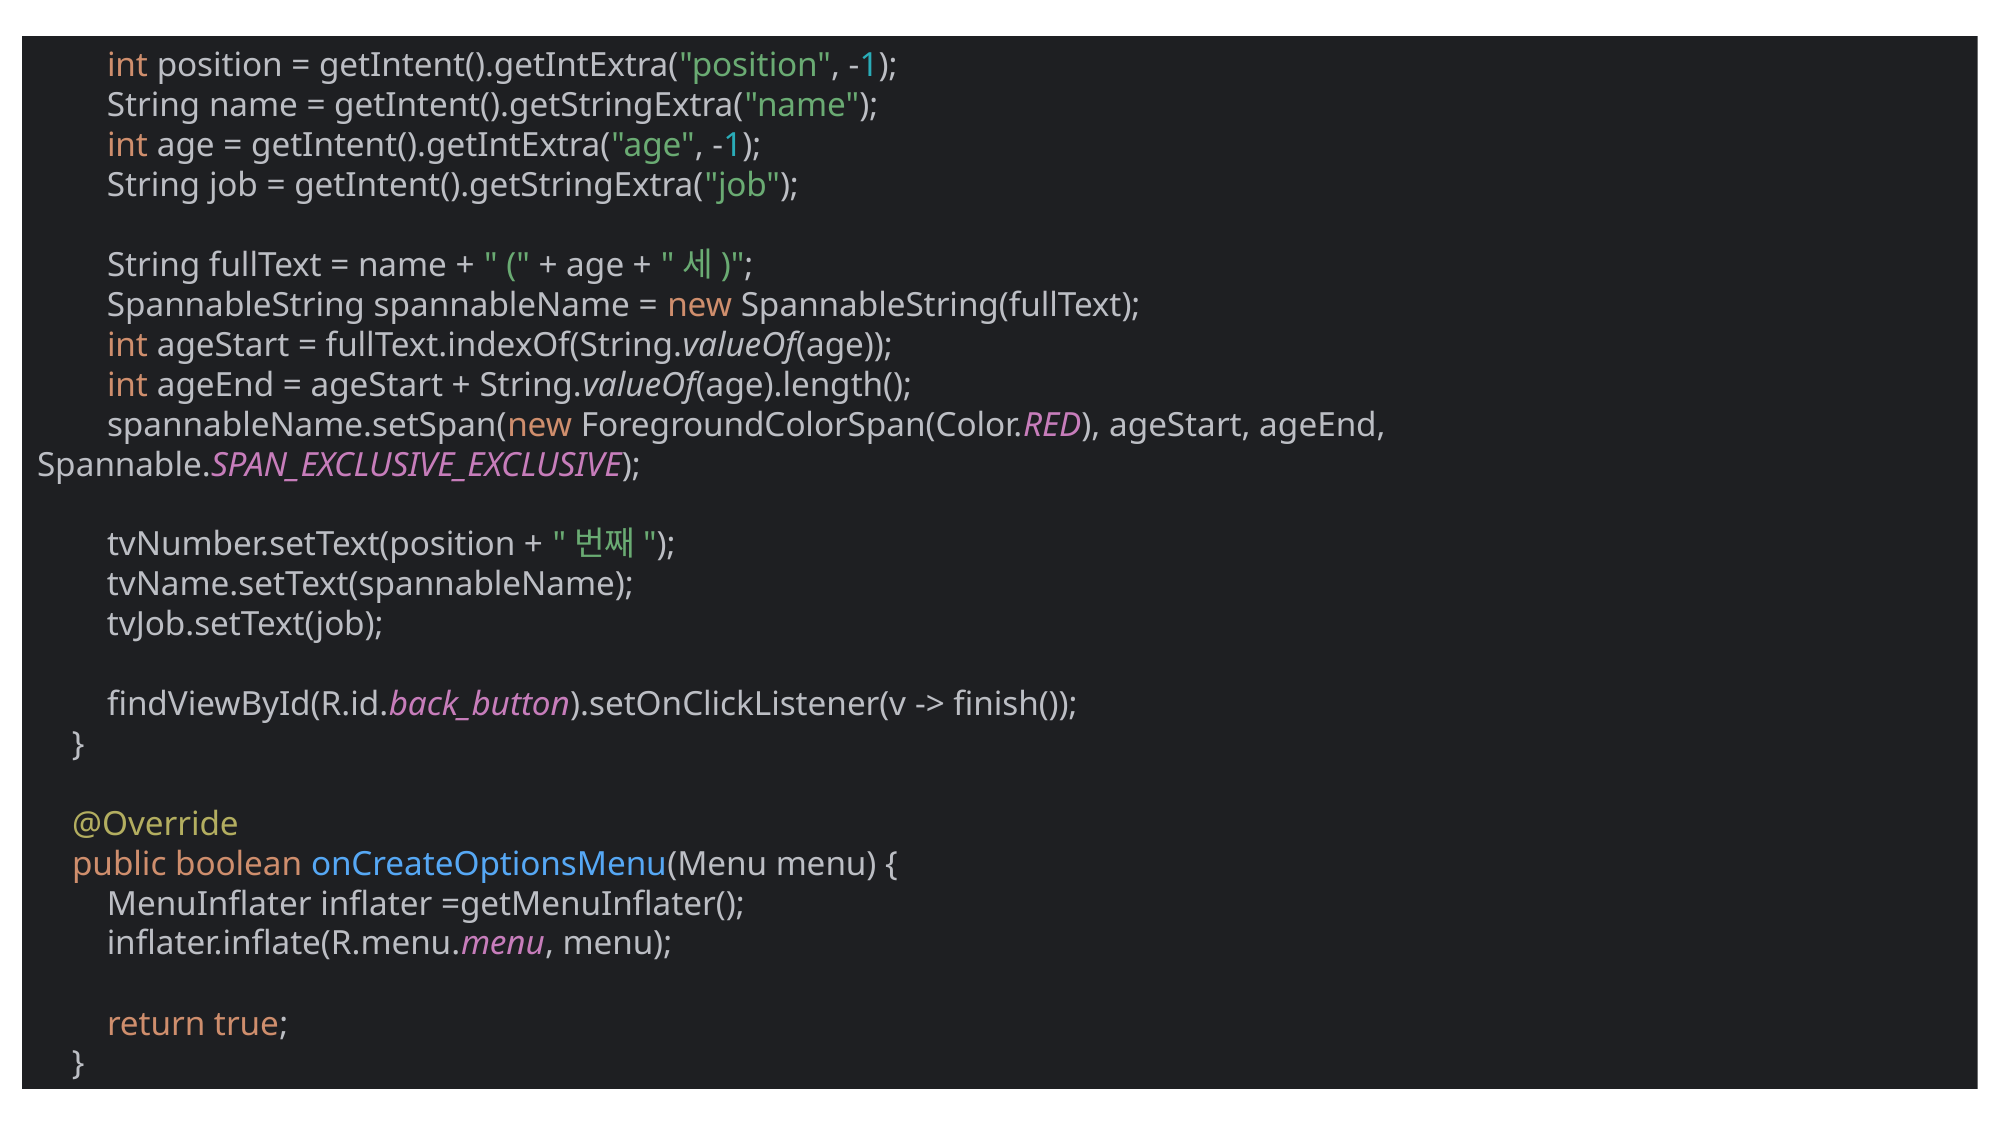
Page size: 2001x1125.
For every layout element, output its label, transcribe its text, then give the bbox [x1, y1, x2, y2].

text_box int position = getIntent().getIntExtra("position", -1); String name = getIntent().getStringExtra("name"); int age = getIntent().getIntExtra("age", -1); String job = getIntent().getStringExtra("job"); String fullText = name + " (" + age + "세)"; SpannableString spannableName = new SpannableString(fullText); int ageStart = fullText.indexOf(String.valueOf(age)); int ageEnd = ageStart + String.valueOf(age).length(); spannableName.setSpan(new ForegroundColorSpan(Color.RED), ageStart, ageEnd, Spannable.SPAN_EXCLUSIVE_EXCLUSIVE); tvNumber.setText(position + "번째"); tvName.setText(spannableName); tvJob.setText(job); findViewById(R.id.back_button).setOnClickListener(v -> finish()); } @Override public boolean onCreateOptionsMenu(Menu menu) { MenuInflater inflater =getMenuInflater(); inflater.inflate(R.menu.menu, menu); return true; } [22, 36, 1978, 1089]
